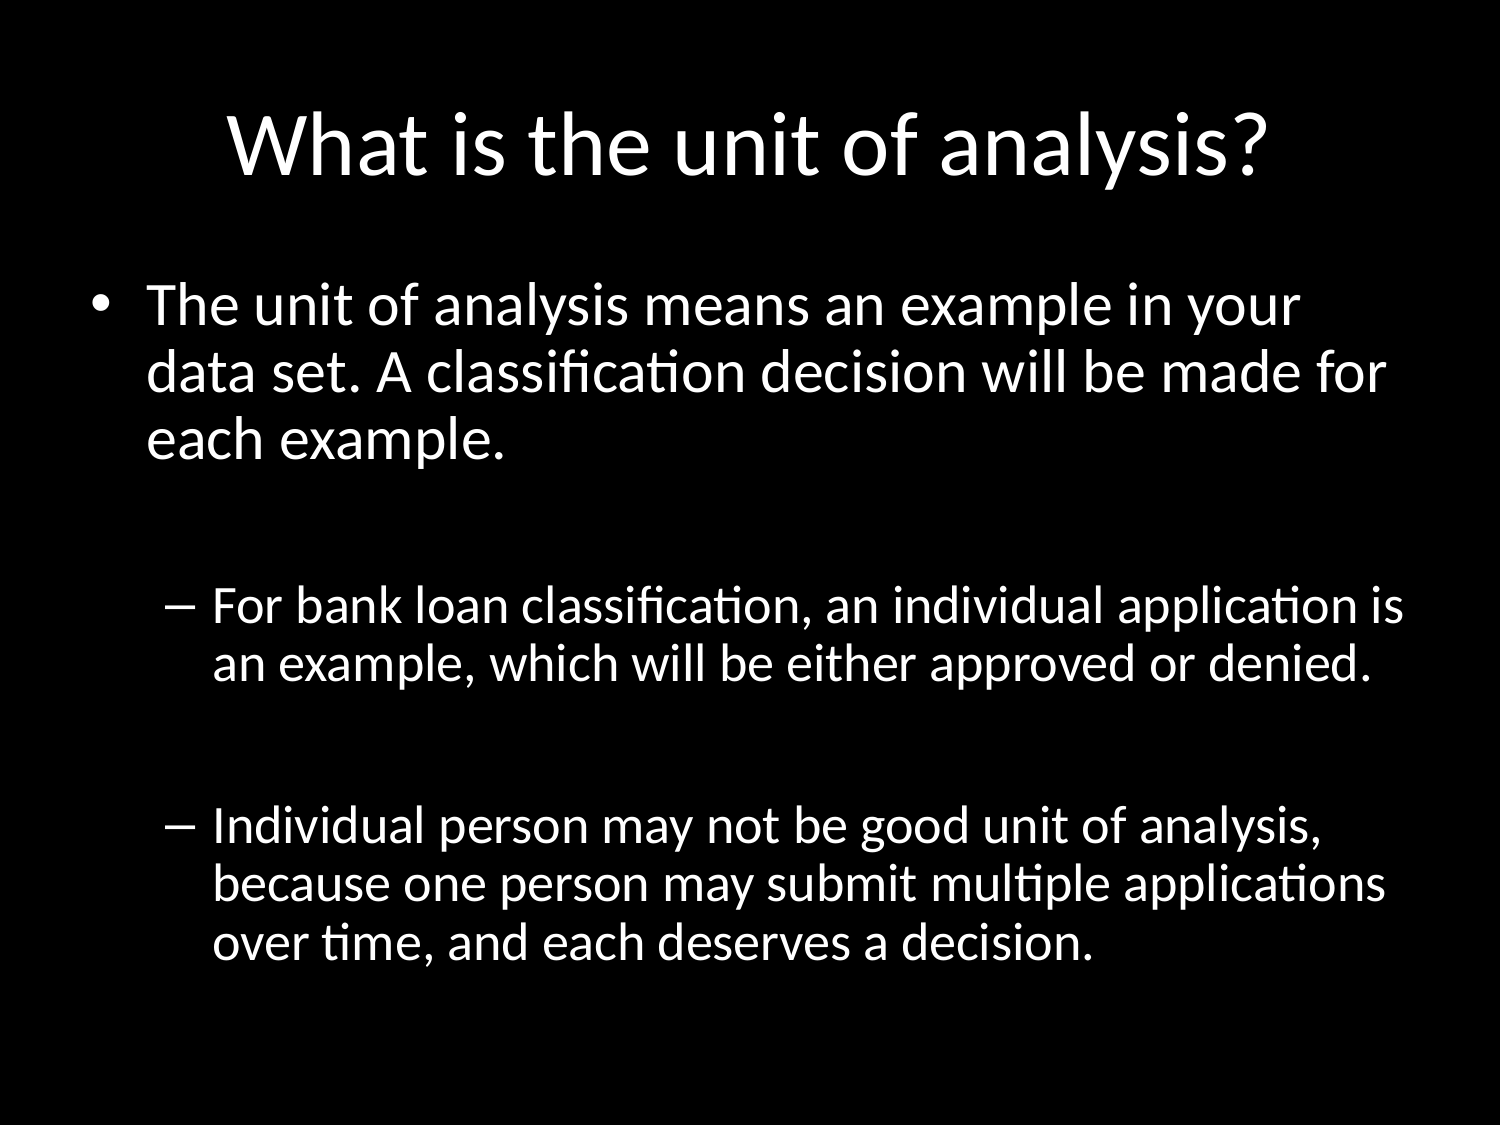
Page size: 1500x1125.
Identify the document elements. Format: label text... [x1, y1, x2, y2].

list The unit of analysis means an example in your data set. A classification decision will be made for each example. For bank loan classification, an individual application is an example, which will be either approved or denied. Individual person may not be good unit of analysis, because one person may submit multiple applications over time, and each deserves a decision. [75, 187, 1425, 1025]
title What is the unit of analysis? [75, 45, 1425, 187]
